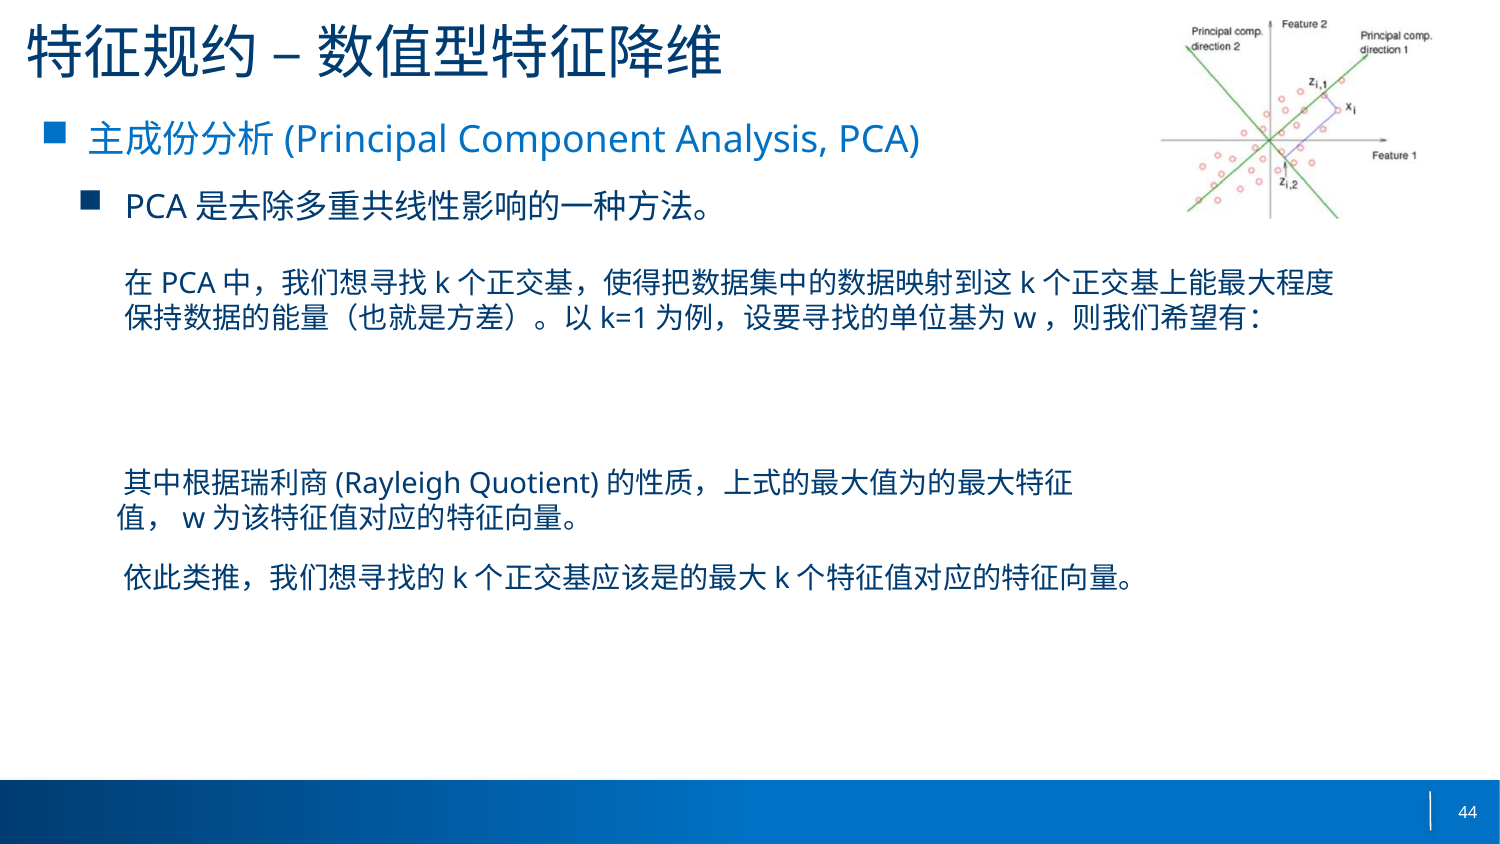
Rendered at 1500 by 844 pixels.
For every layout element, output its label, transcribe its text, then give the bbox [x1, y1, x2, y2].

slide_number 44 [1127, 791, 1478, 837]
title 特征规约 – 数值型特征降维 [25, 15, 1140, 108]
picture [1145, 0, 1458, 239]
